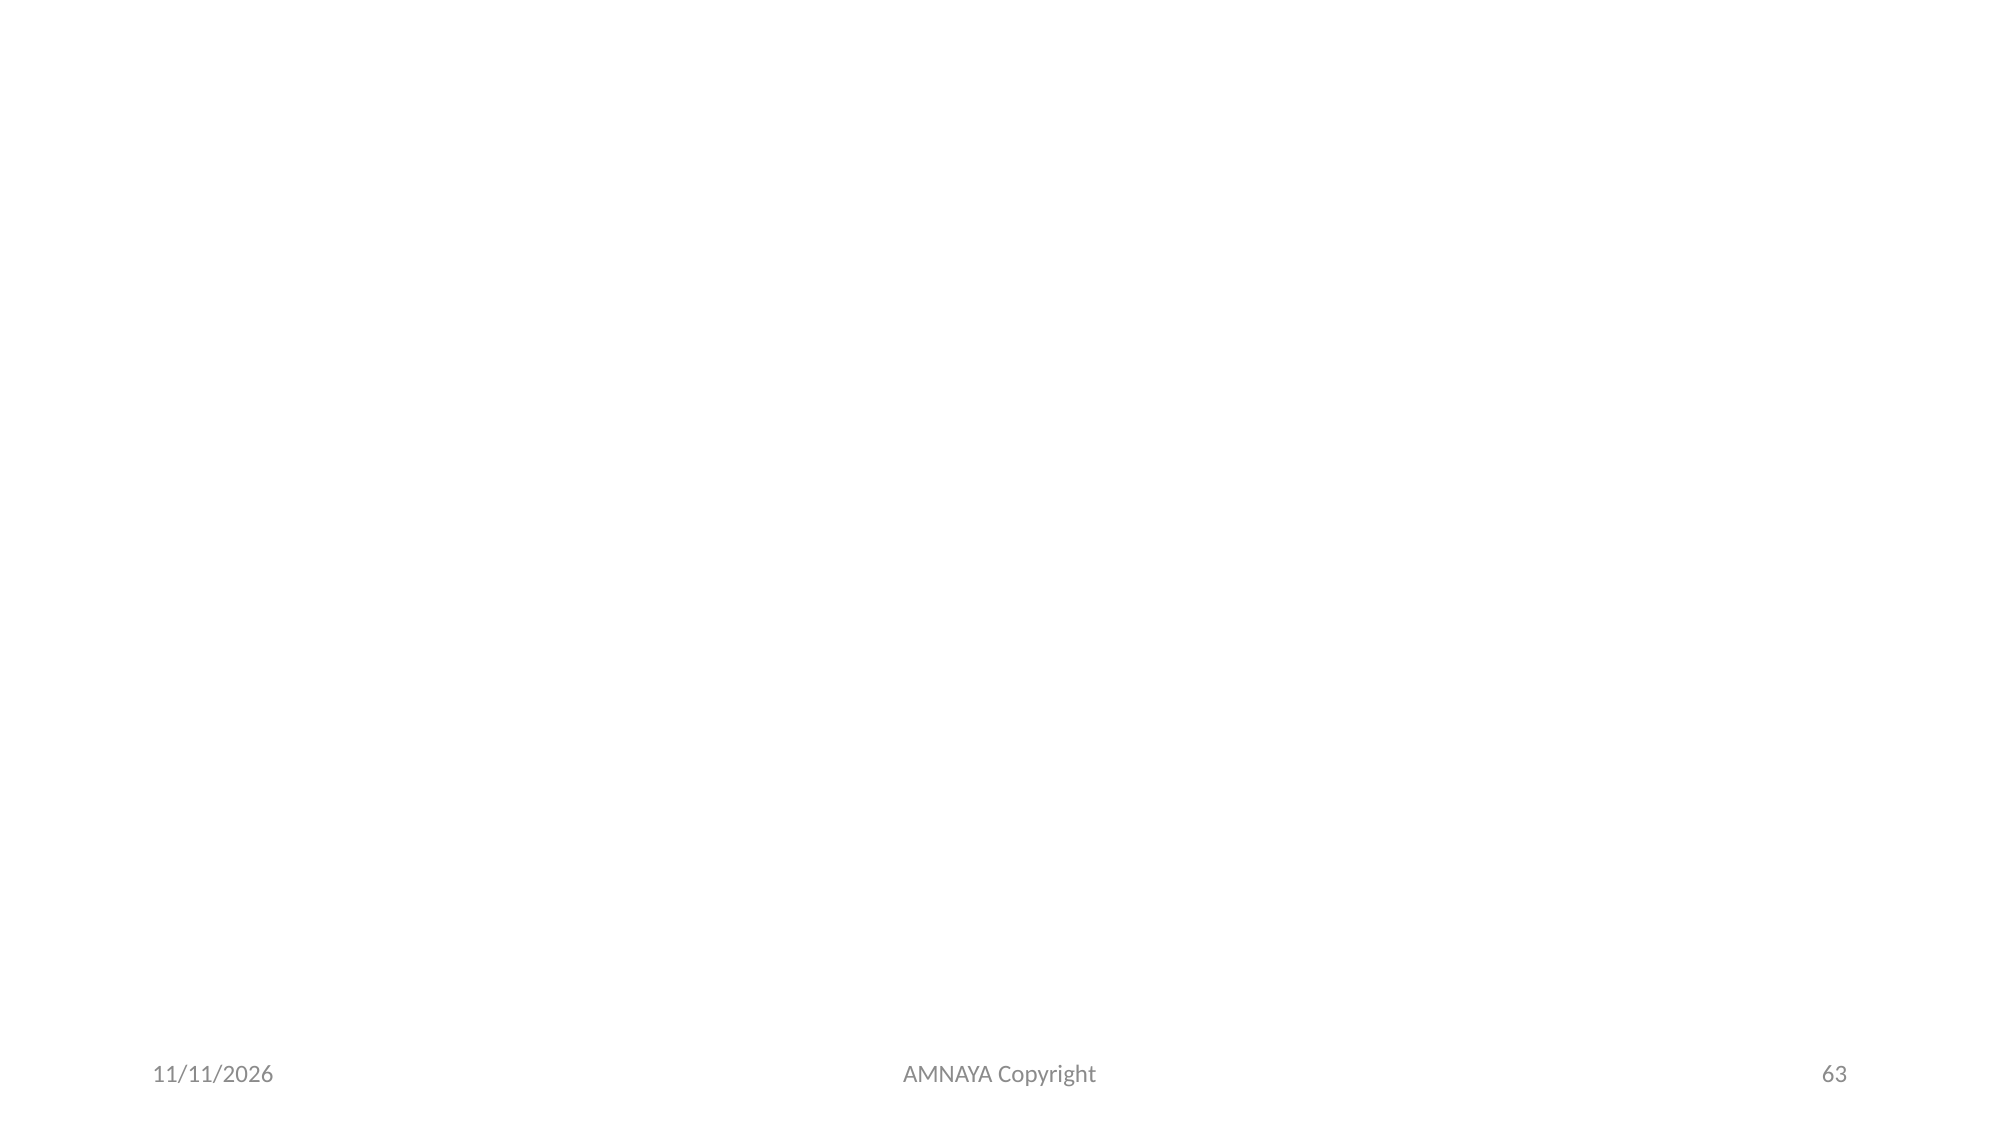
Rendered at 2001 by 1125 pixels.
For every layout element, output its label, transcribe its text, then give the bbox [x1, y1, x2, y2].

slide_number 63 [1412, 1042, 1863, 1103]
footer AMNAYA Copyright [662, 1042, 1338, 1103]
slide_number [137, 1042, 588, 1103]
